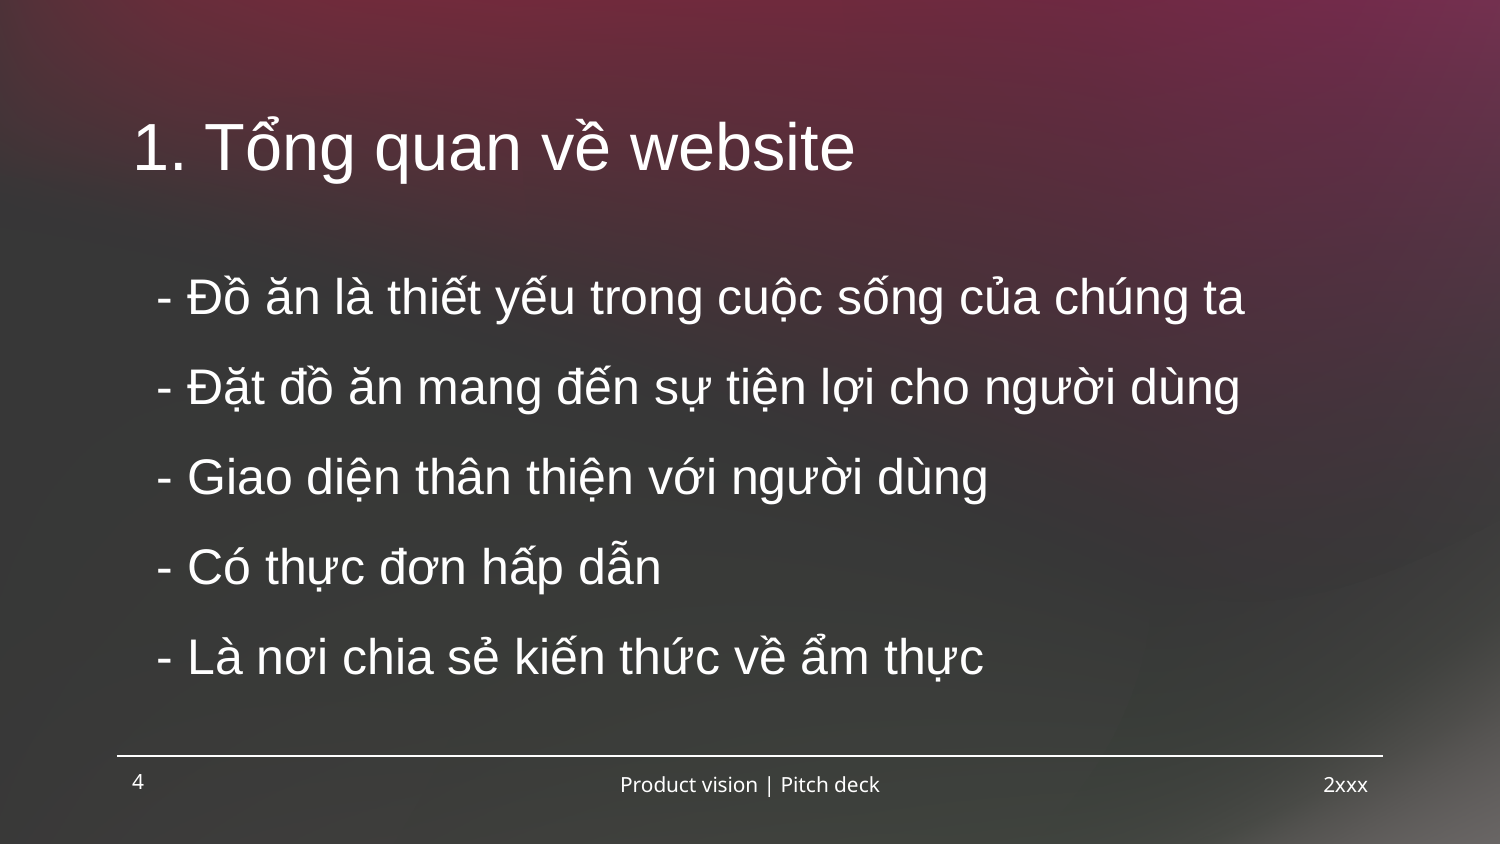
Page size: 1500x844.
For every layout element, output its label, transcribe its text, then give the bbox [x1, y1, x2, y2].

title 1. Tổng quan về website [116, 88, 1383, 183]
slide_number 4 [116, 757, 192, 808]
text_box - Đồ ăn là thiết yếu trong cuộc sống của chúng ta - Đặt đồ ăn mang đến sự tiện lợi cho người dùng - Giao diện thân thiện với người dùng - Có thực đơn hấp dẫn - Là nơi chia sẻ kiến thức về ẩm thực [142, 227, 1417, 728]
subtitle Product vision | Pitch deck [546, 758, 954, 809]
subtitle 2xxx [1202, 758, 1383, 809]
picture [0, 0, 1500, 844]
